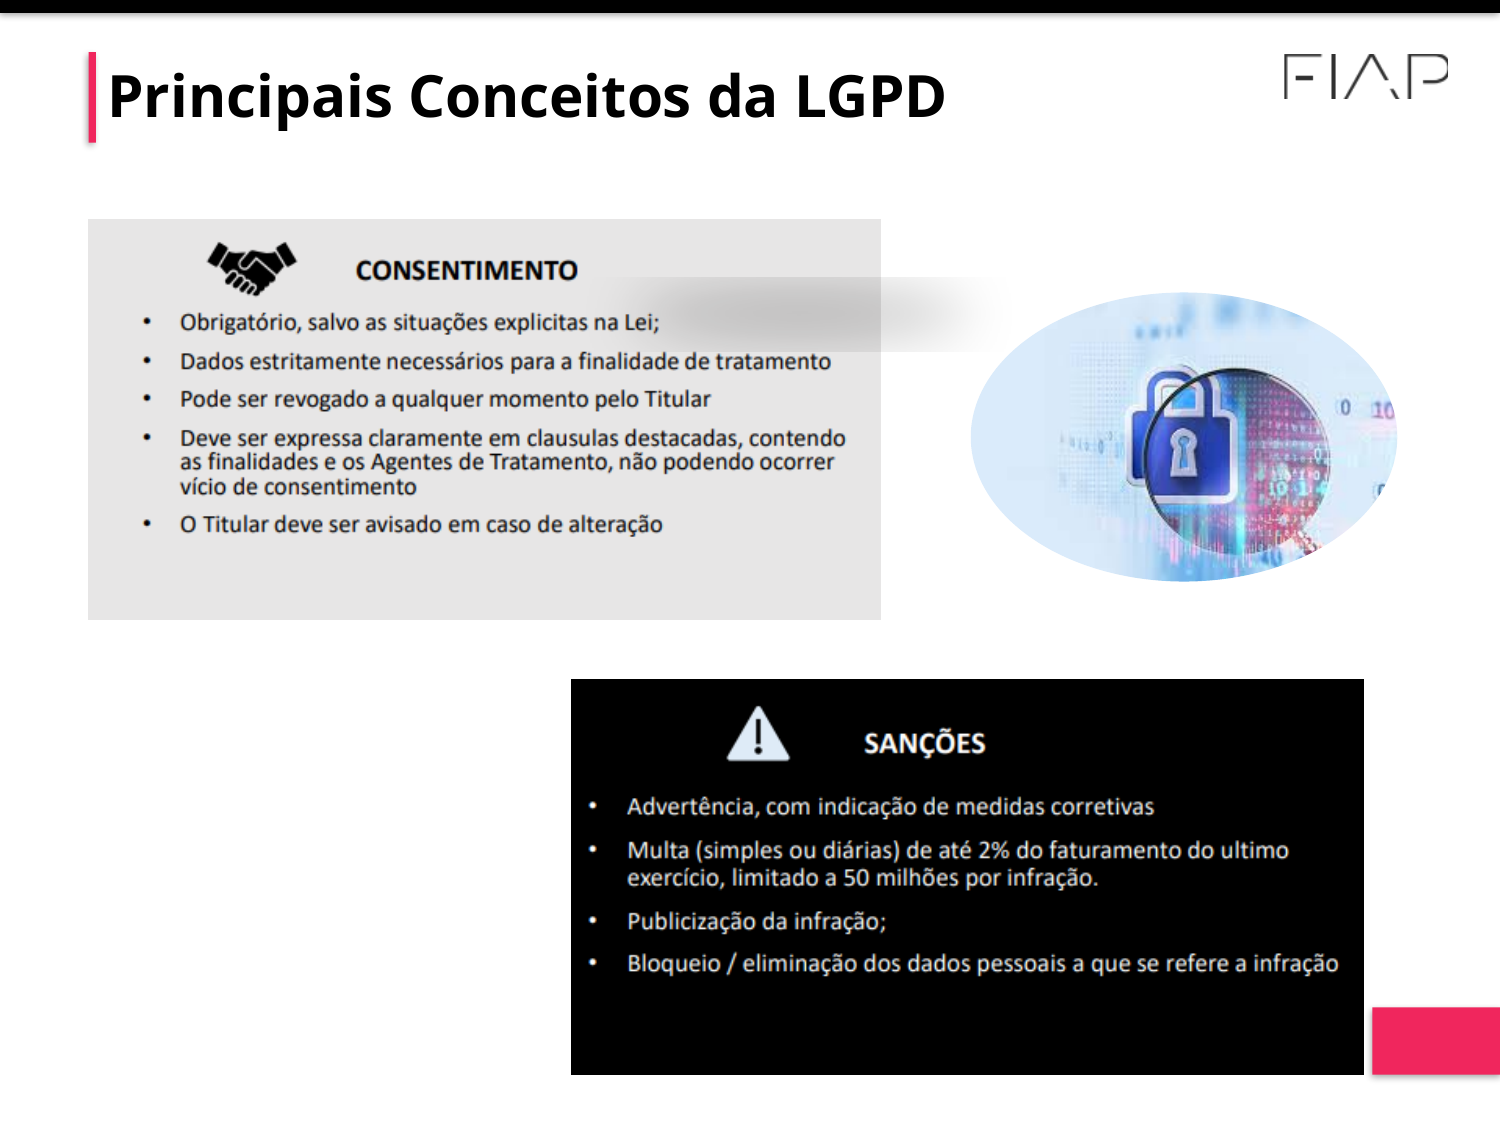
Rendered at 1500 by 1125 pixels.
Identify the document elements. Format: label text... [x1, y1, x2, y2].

text_box [88, 51, 97, 143]
picture [1283, 53, 1449, 99]
text_box Principais Conceitos da LGPD [92, 52, 963, 137]
text_box [1372, 1007, 1500, 1075]
picture [970, 292, 1398, 582]
text_box [0, 0, 1500, 14]
picture [570, 679, 1364, 1075]
picture [88, 219, 881, 621]
